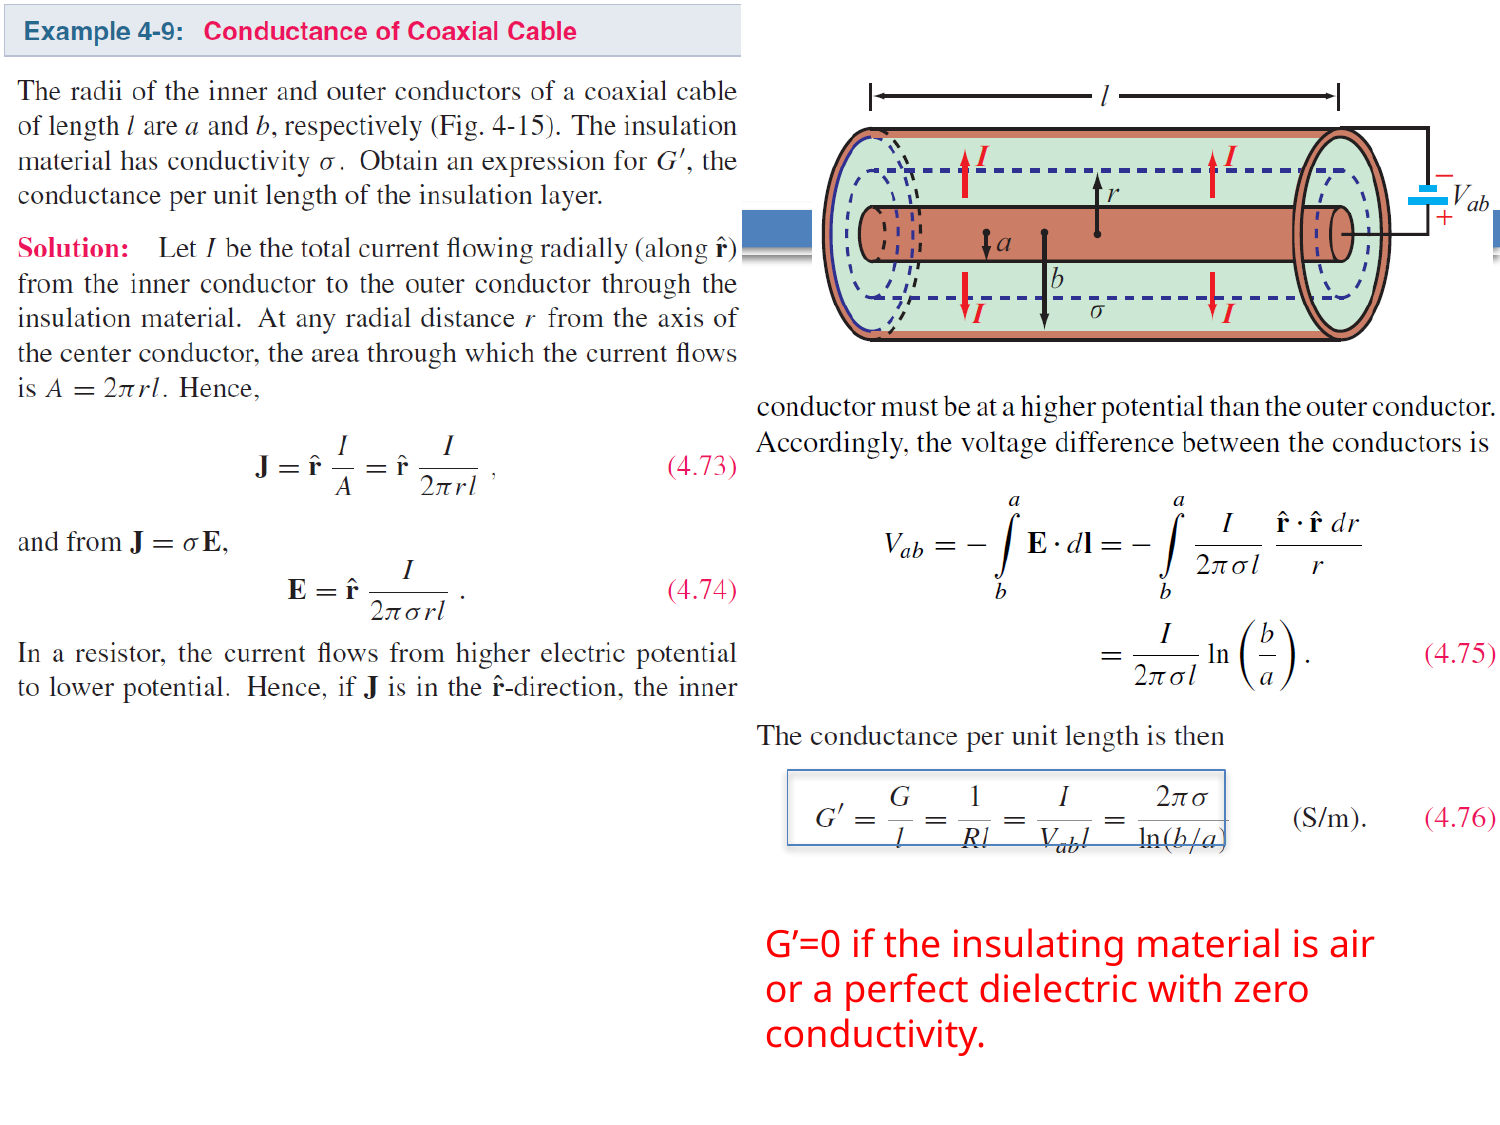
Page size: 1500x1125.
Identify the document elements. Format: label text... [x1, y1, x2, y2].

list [812, 74, 1493, 352]
text_box G’=0 if the insulating material is air or a perfect dielectric with zero conductivity. [749, 912, 1413, 1063]
picture [749, 387, 1500, 864]
picture [0, 0, 743, 713]
